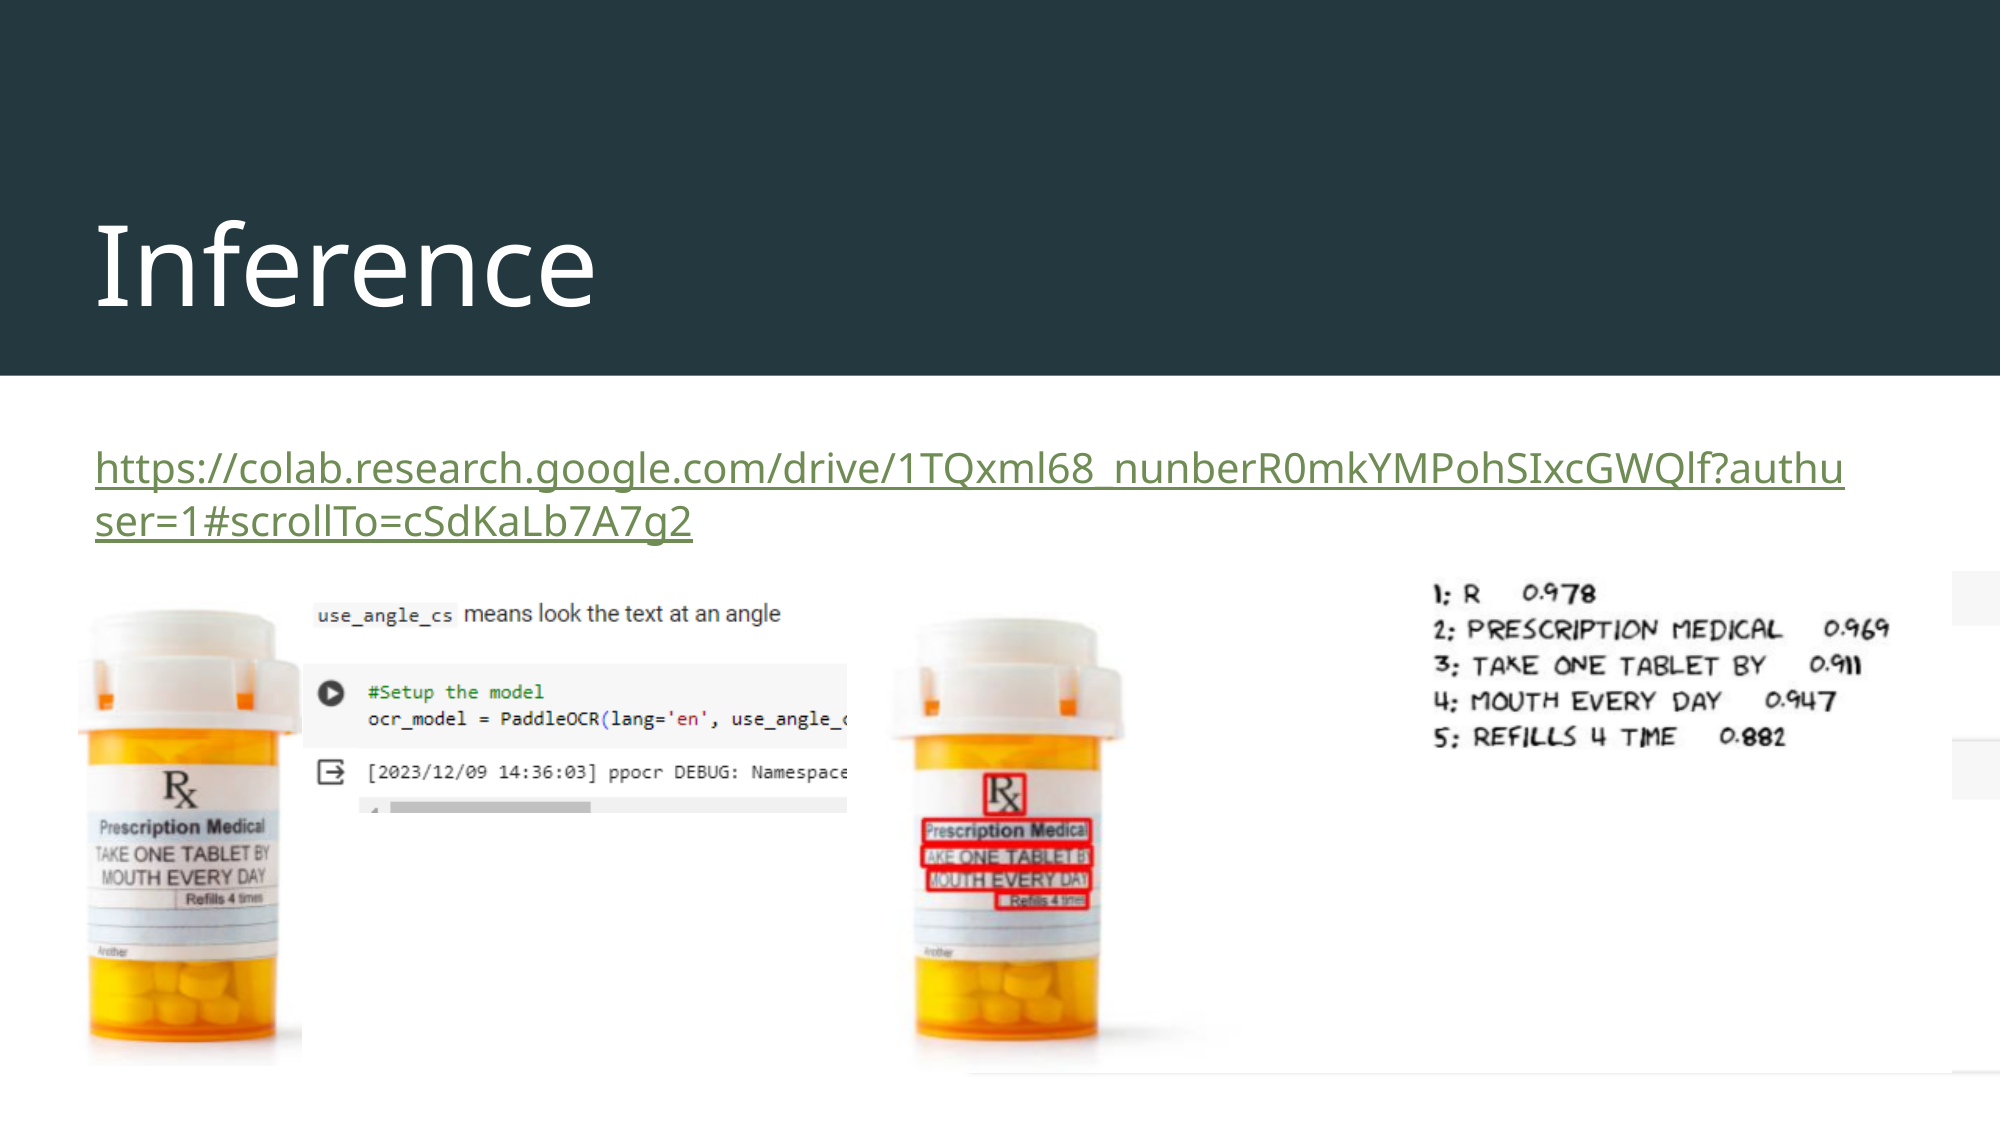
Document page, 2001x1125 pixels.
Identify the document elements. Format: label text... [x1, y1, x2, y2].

list https://colab.research.google.com/drive/1TQxml68_nunberR0mkYMPohSIxcGWQlf?authuser=1#scrollTo=cSdKaLb7A7g2 [79, 422, 1863, 1014]
title Inference [79, 59, 1863, 337]
picture [303, 543, 2000, 1083]
picture [78, 594, 302, 1066]
